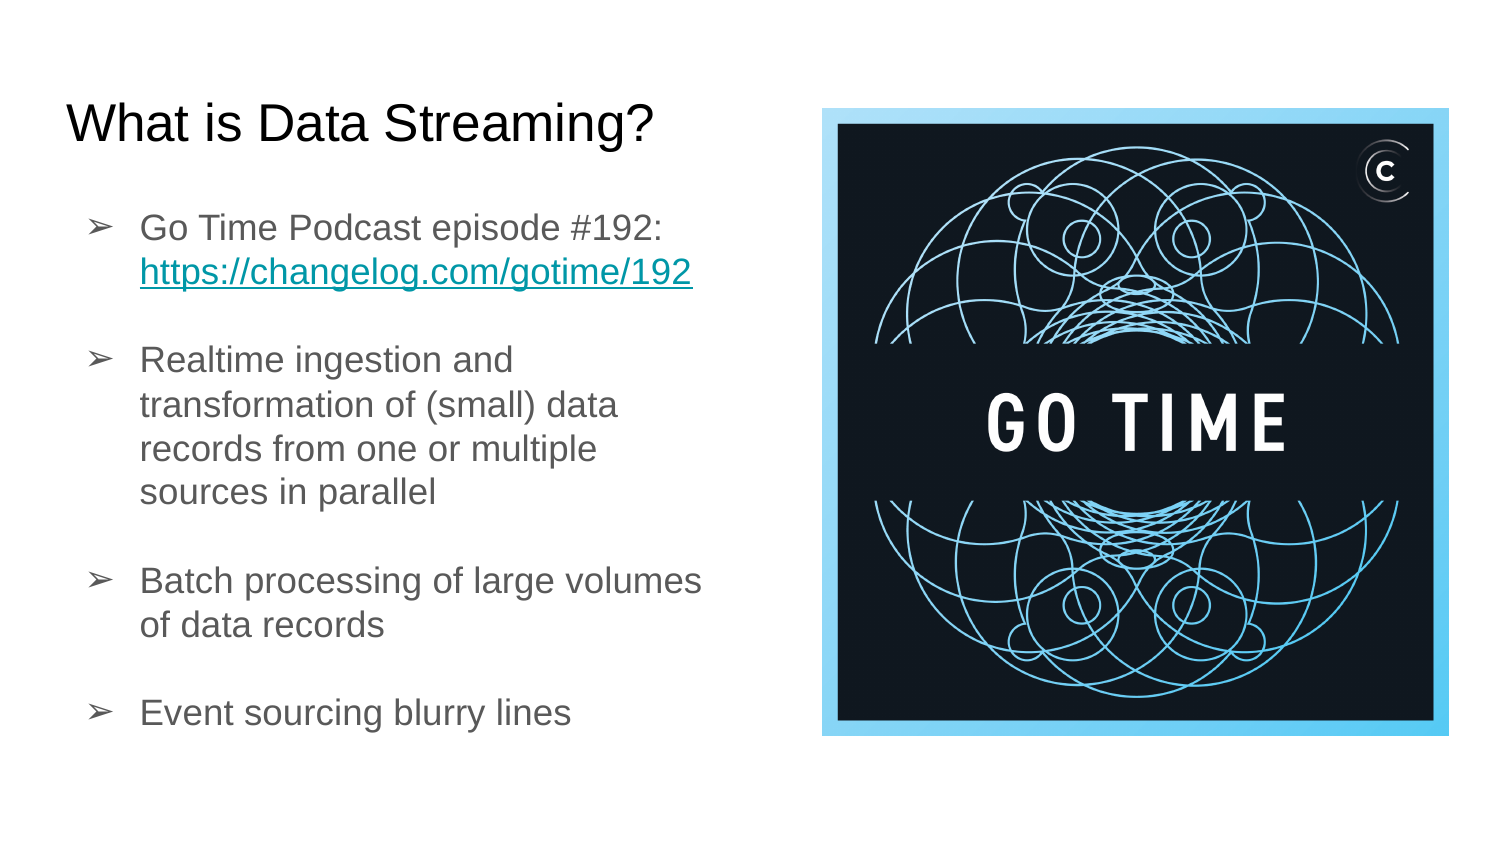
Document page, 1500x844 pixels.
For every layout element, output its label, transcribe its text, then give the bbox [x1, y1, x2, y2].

picture [821, 108, 1450, 736]
list Go Time Podcast episode #192: https://changelog.com/gotime/192 Realtime ingestion and transformation of (small) data records from one or multiple sources in parallel Batch processing of large volumes of data records Event sourcing blurry lines [51, 189, 750, 750]
title What is Data Streaming? [51, 72, 1449, 167]
